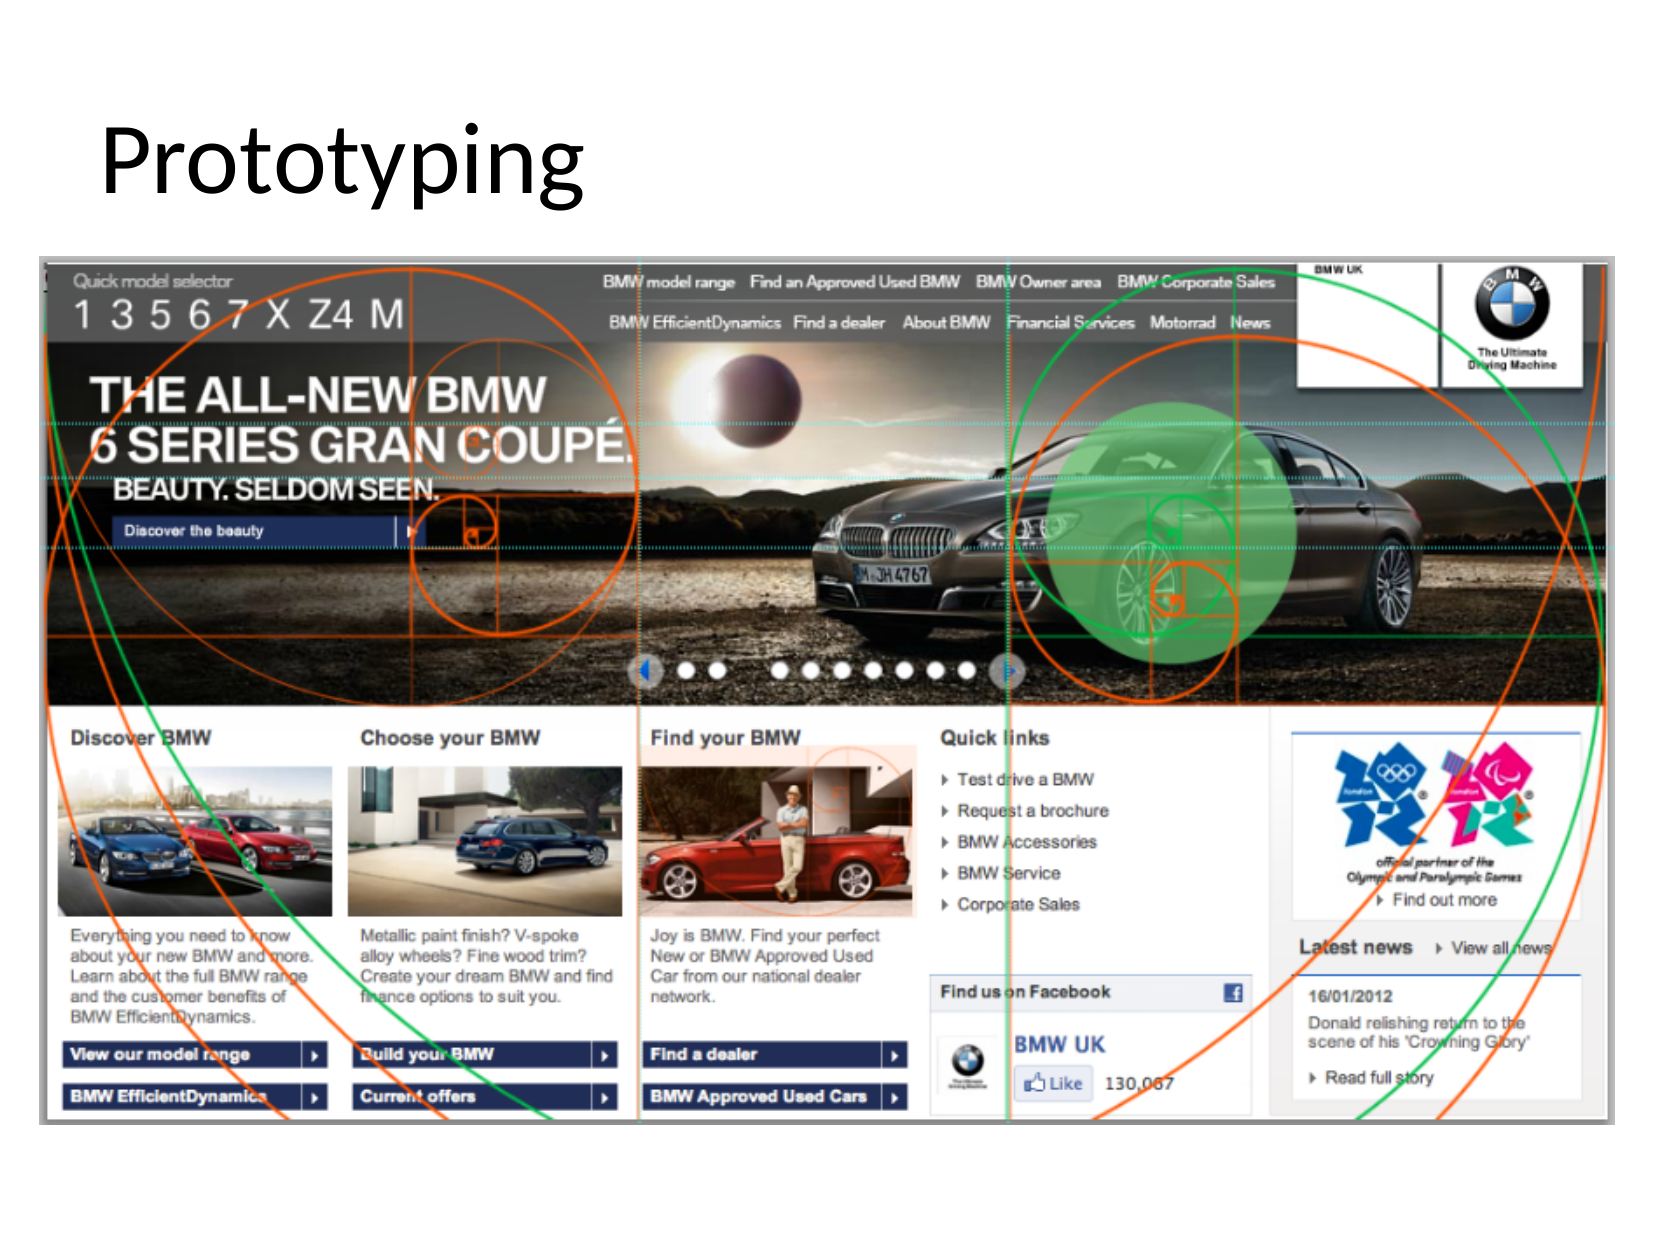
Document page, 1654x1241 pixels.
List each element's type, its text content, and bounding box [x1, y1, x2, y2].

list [39, 256, 1615, 1125]
title Prototyping [82, 49, 1571, 254]
